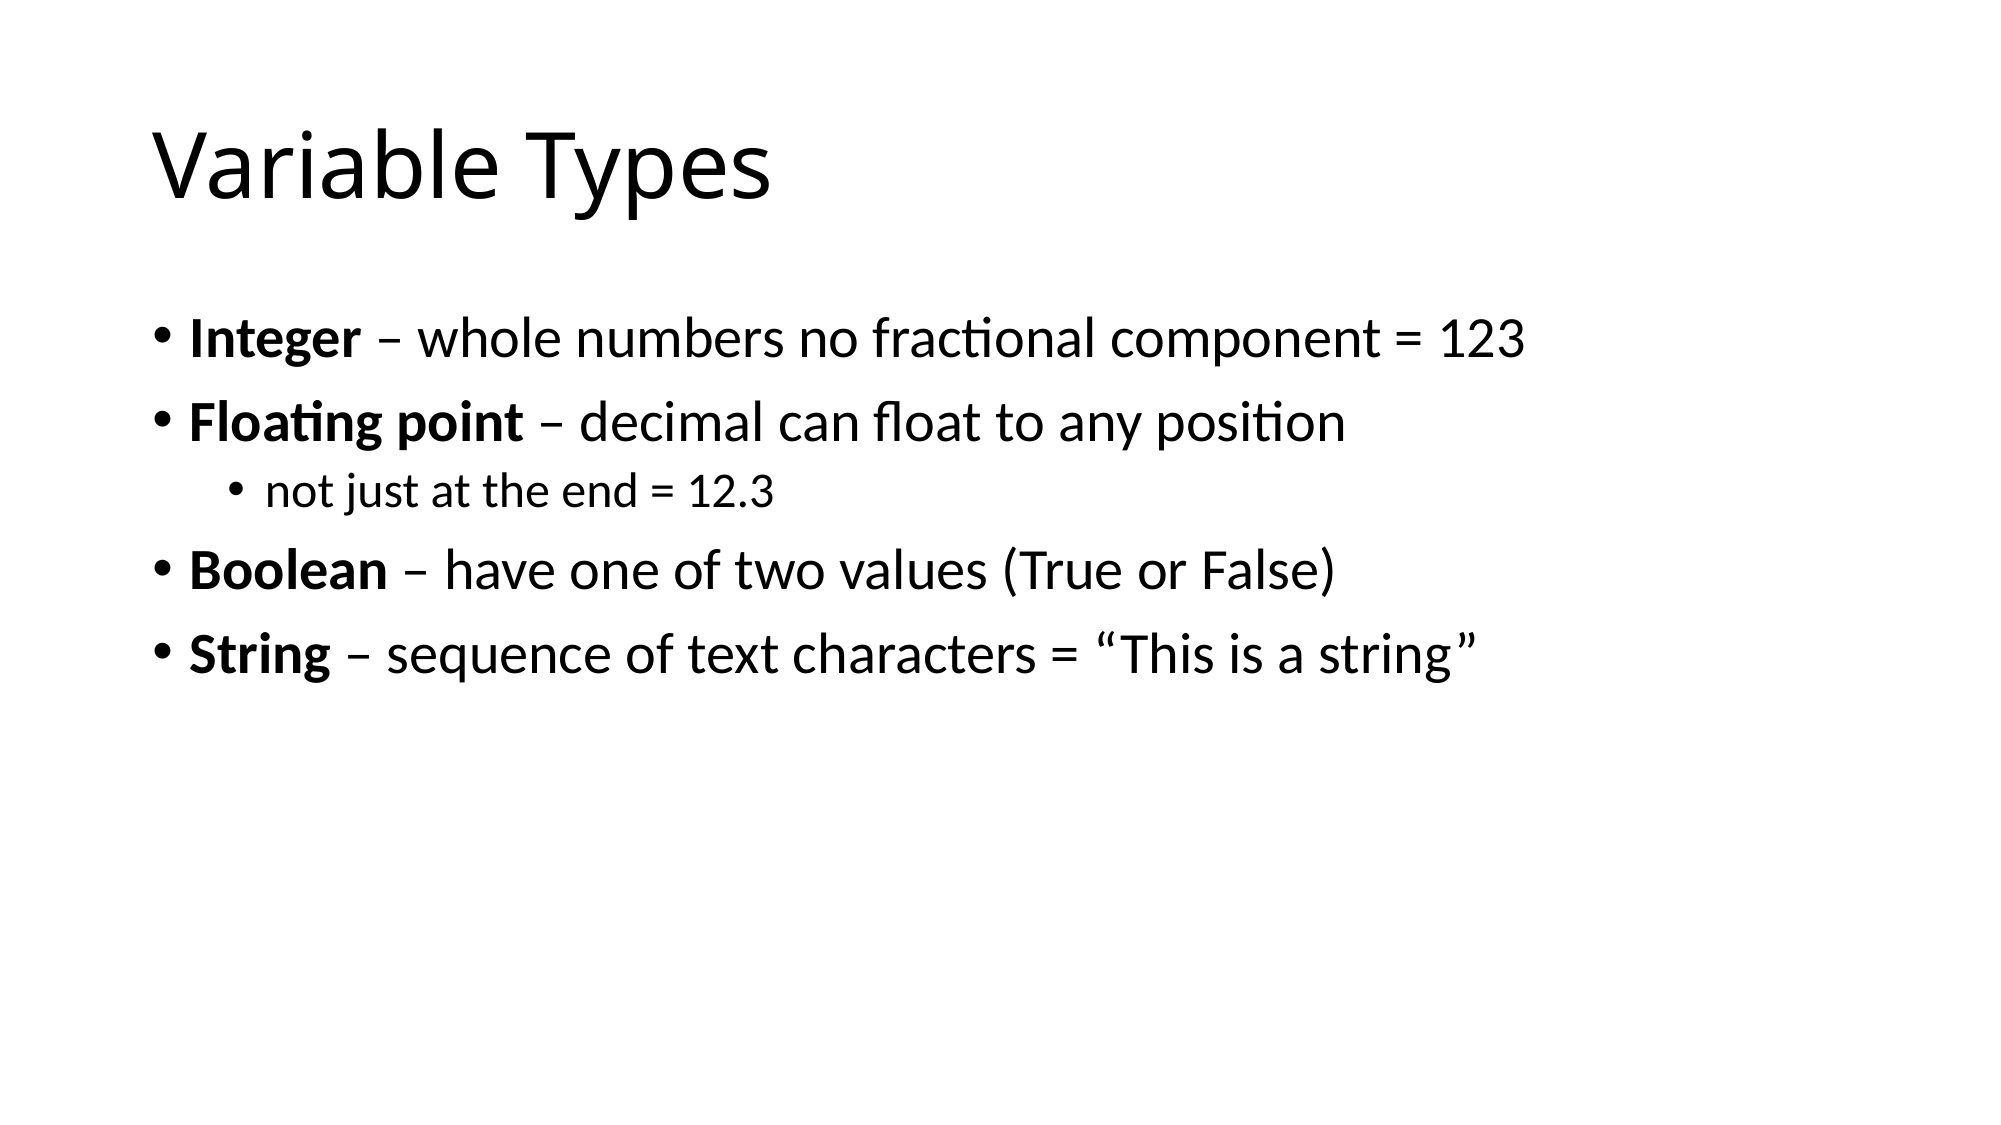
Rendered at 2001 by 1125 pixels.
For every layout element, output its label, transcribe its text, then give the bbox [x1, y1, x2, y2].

title Variable Types [137, 59, 1863, 278]
list Integer – whole numbers no fractional component = 123 Floating point – decimal can float to any position not just at the end = 12.3 Boolean – have one of two values (True or False) String – sequence of text characters = “This is a string” [137, 299, 1863, 1014]
